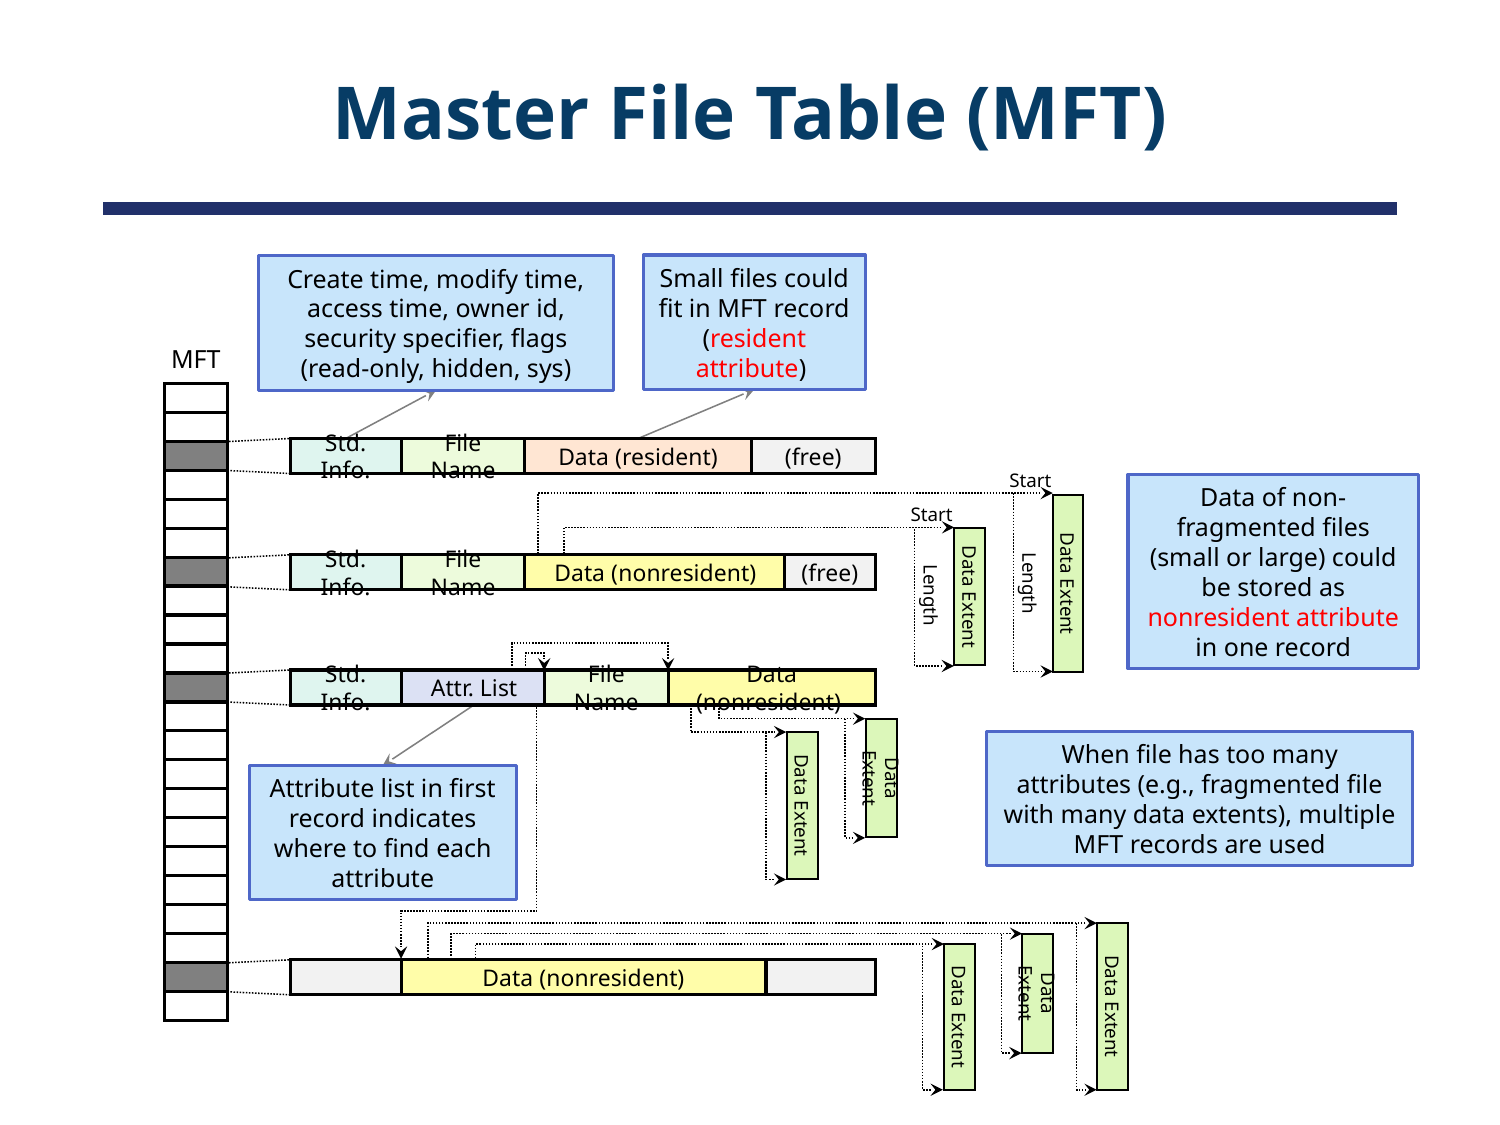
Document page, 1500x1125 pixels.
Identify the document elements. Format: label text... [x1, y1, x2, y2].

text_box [164, 643, 1129, 1091]
text_box [164, 411, 228, 438]
text_box When file has too many attributes (e.g., fragmented file with many data extents), multiple MFT records are used [1129, 731, 1413, 866]
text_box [258, 267, 614, 438]
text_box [164, 461, 1419, 672]
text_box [638, 269, 866, 438]
text_box [164, 382, 228, 411]
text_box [164, 438, 876, 461]
title Master File Table (MFT) [103, 34, 1397, 197]
text_box MFT [156, 335, 236, 381]
